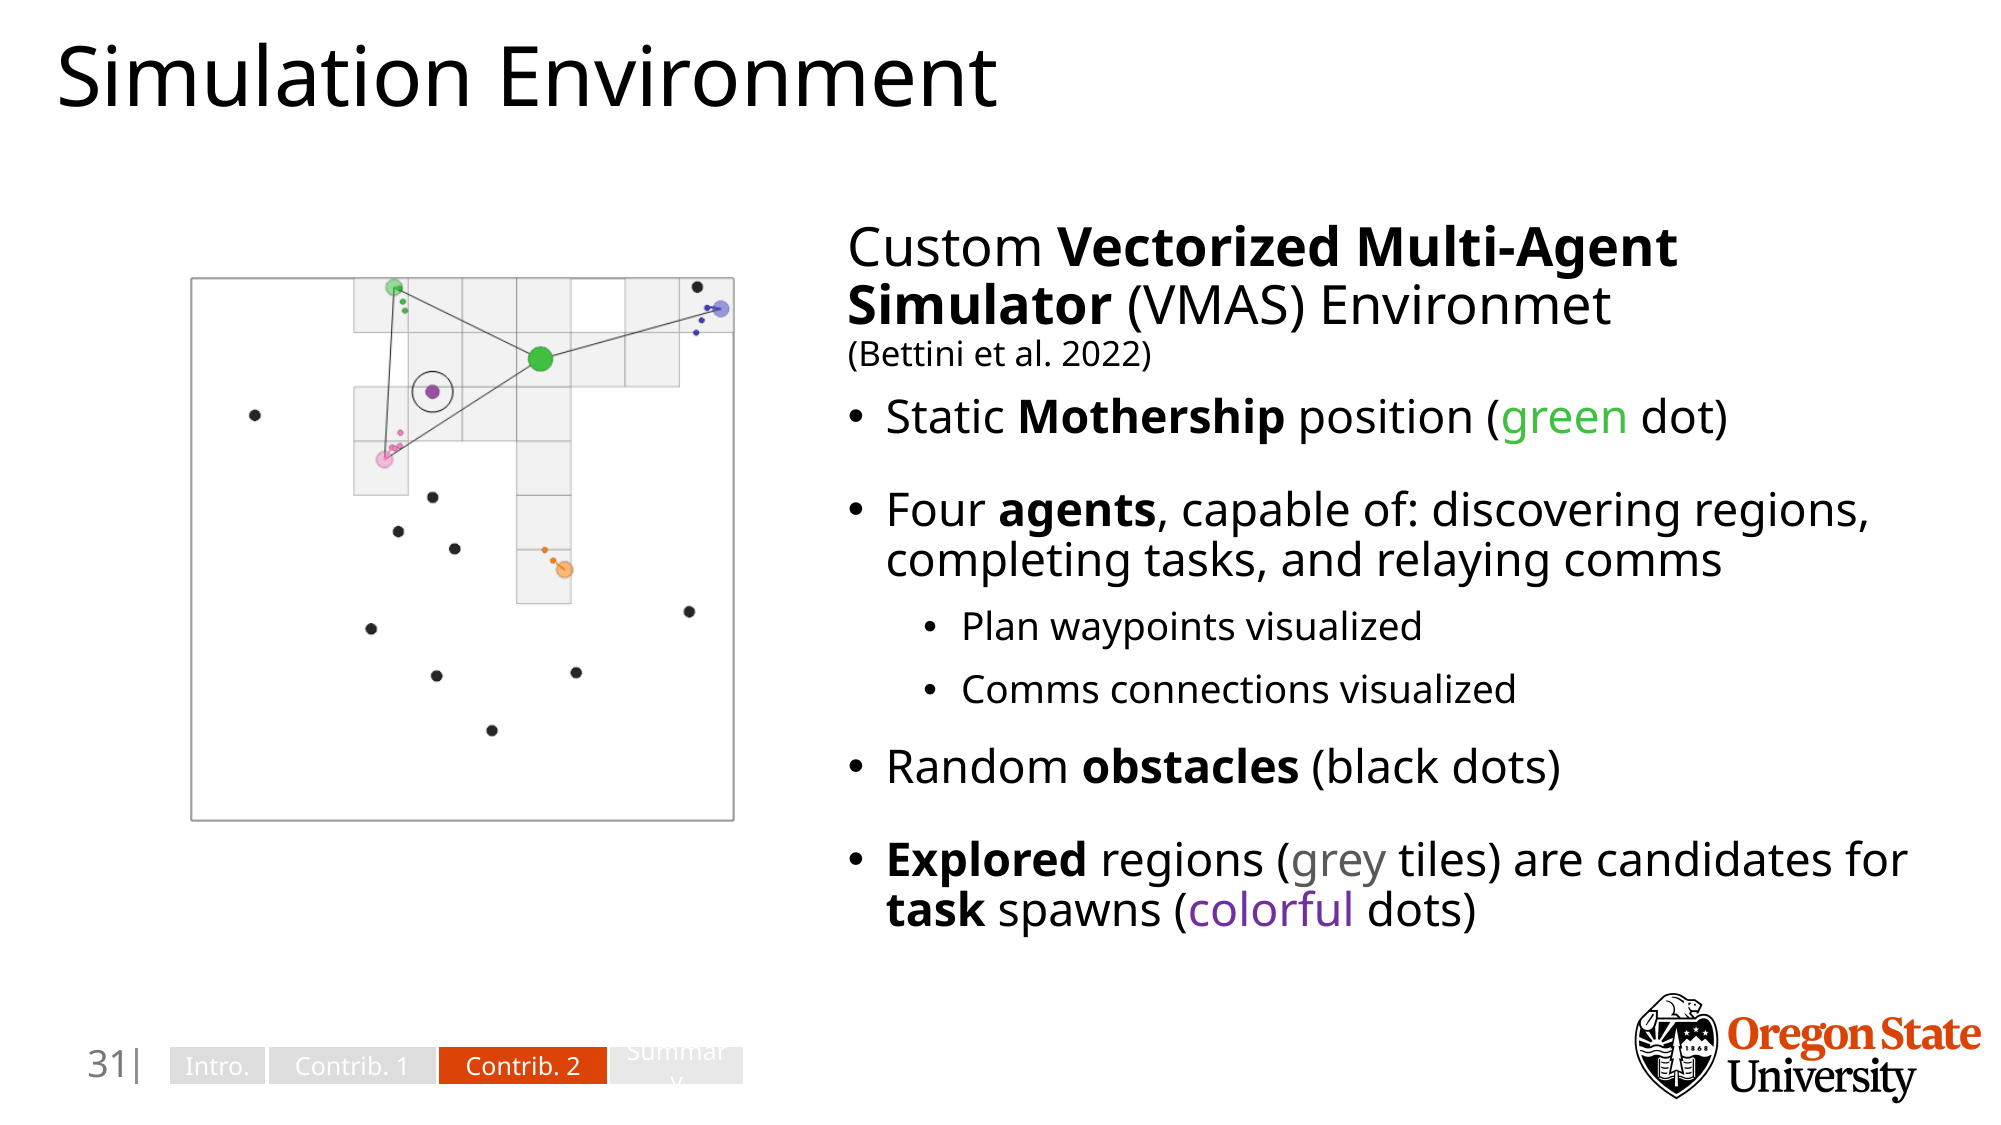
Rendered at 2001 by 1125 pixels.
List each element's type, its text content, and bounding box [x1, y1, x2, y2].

list Custom Vectorized Multi-Agent Simulator (VMAS) Environmet (Bettini et al. 2022) Static Mothership position (green dot) Four agents, capable of: discovering regions, completing tasks, and relaying comms Plan waypoints visualized Comms connections visualized Random obstacles (black dots) Explored regions (grey tiles) are candidates for task spawns (colorful dots) [832, 211, 1941, 957]
picture [1614, 970, 2000, 1125]
slide_number 30 [72, 1035, 523, 1096]
picture [71, 158, 853, 940]
title Simulation Environment [40, 26, 1941, 133]
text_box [135, 1044, 746, 1086]
